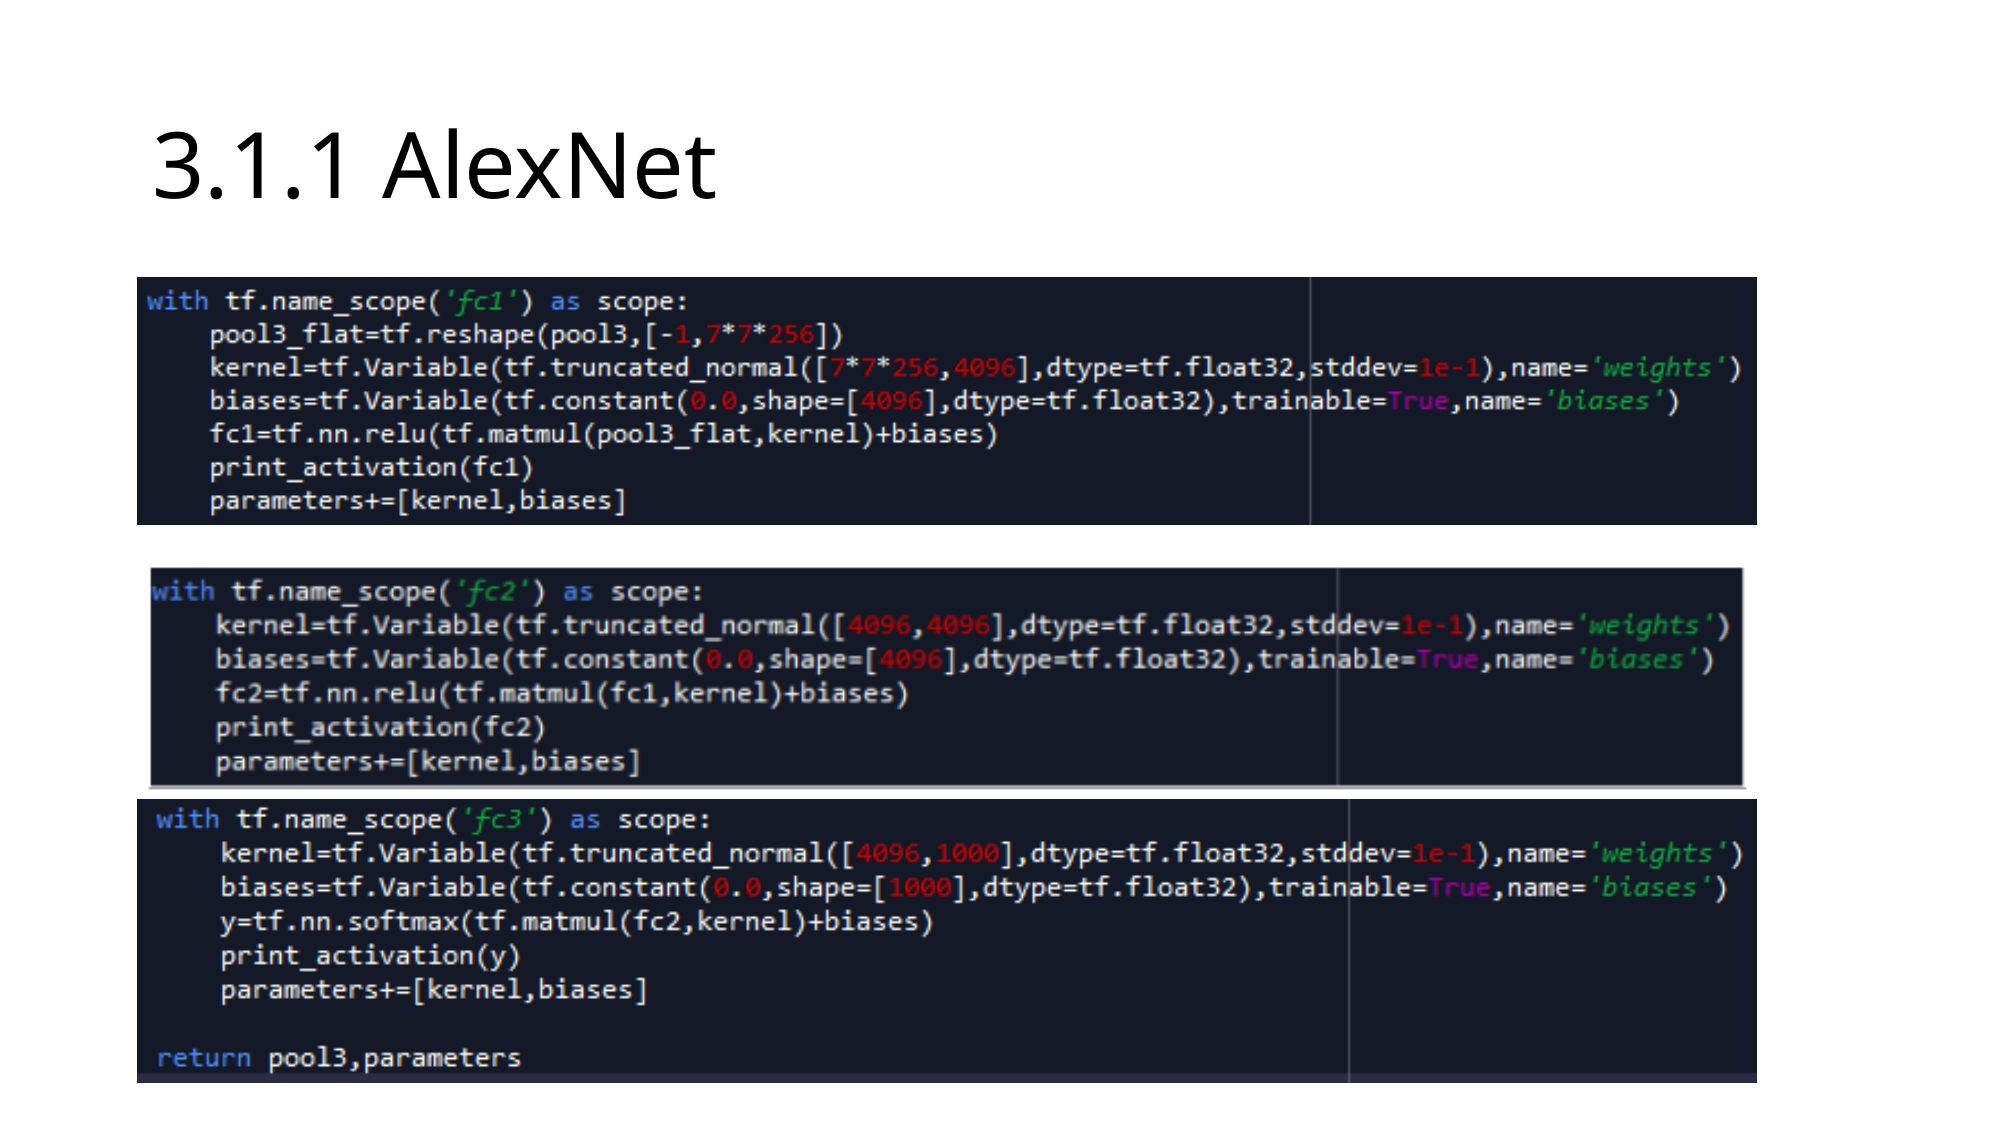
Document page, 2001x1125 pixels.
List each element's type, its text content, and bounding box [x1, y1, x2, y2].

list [137, 277, 1756, 525]
title 3.1.1 AlexNet [137, 59, 1863, 278]
picture [137, 554, 1757, 1083]
